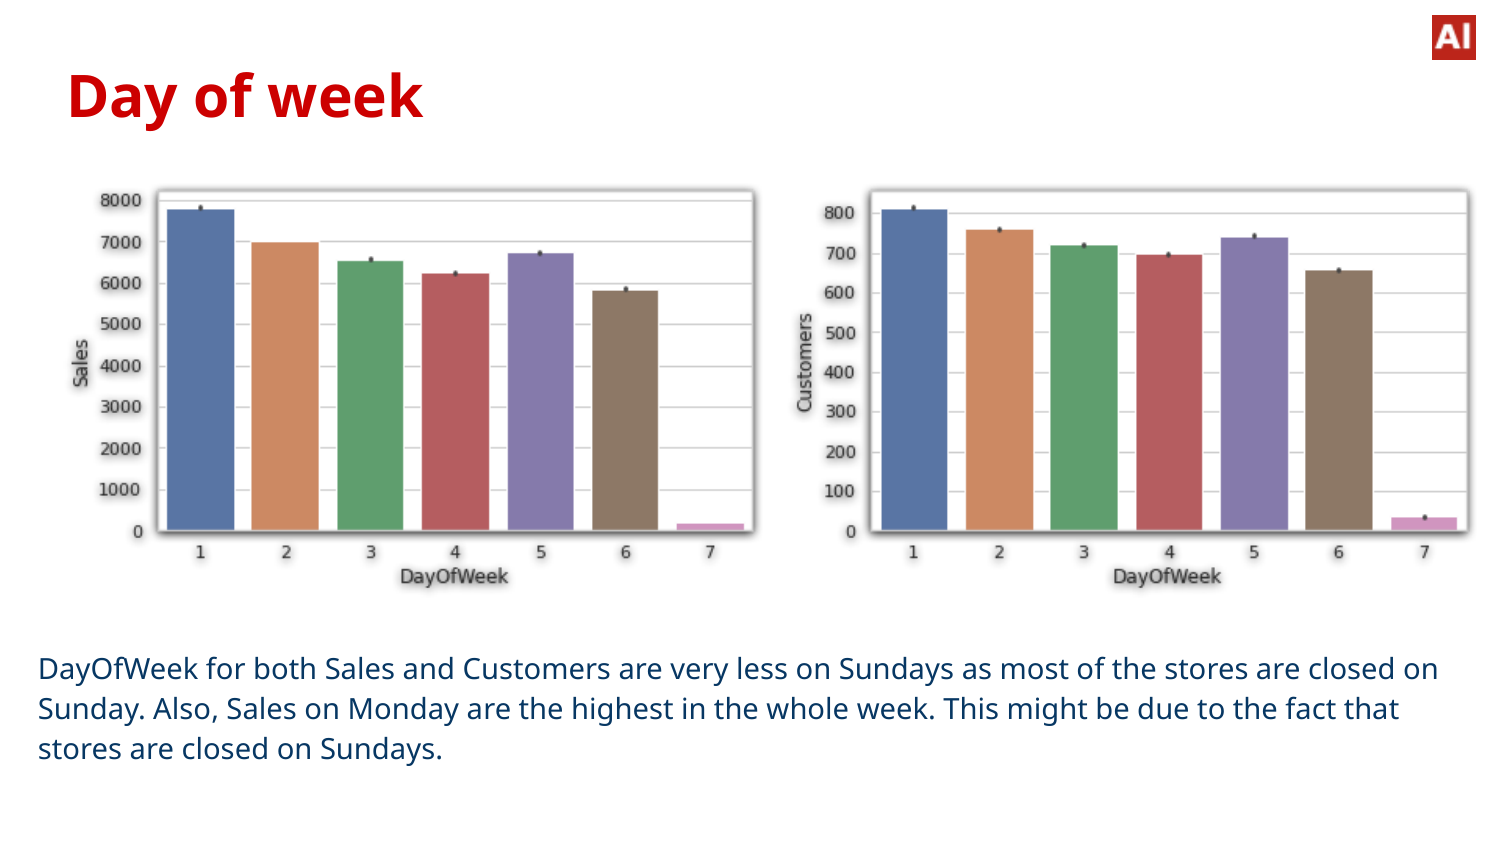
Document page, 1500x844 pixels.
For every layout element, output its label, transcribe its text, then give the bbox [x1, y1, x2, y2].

picture [1432, 15, 1476, 60]
picture [61, 179, 1476, 600]
text_box DayOfWeek for both Sales and Customers are very less on Sundays as most of the stores are closed on Sunday. Also, Sales on Monday are the highest in the whole week. This might be due to the fact that stores are closed on Sundays. [22, 630, 1476, 821]
title Day of week [51, 43, 1449, 138]
